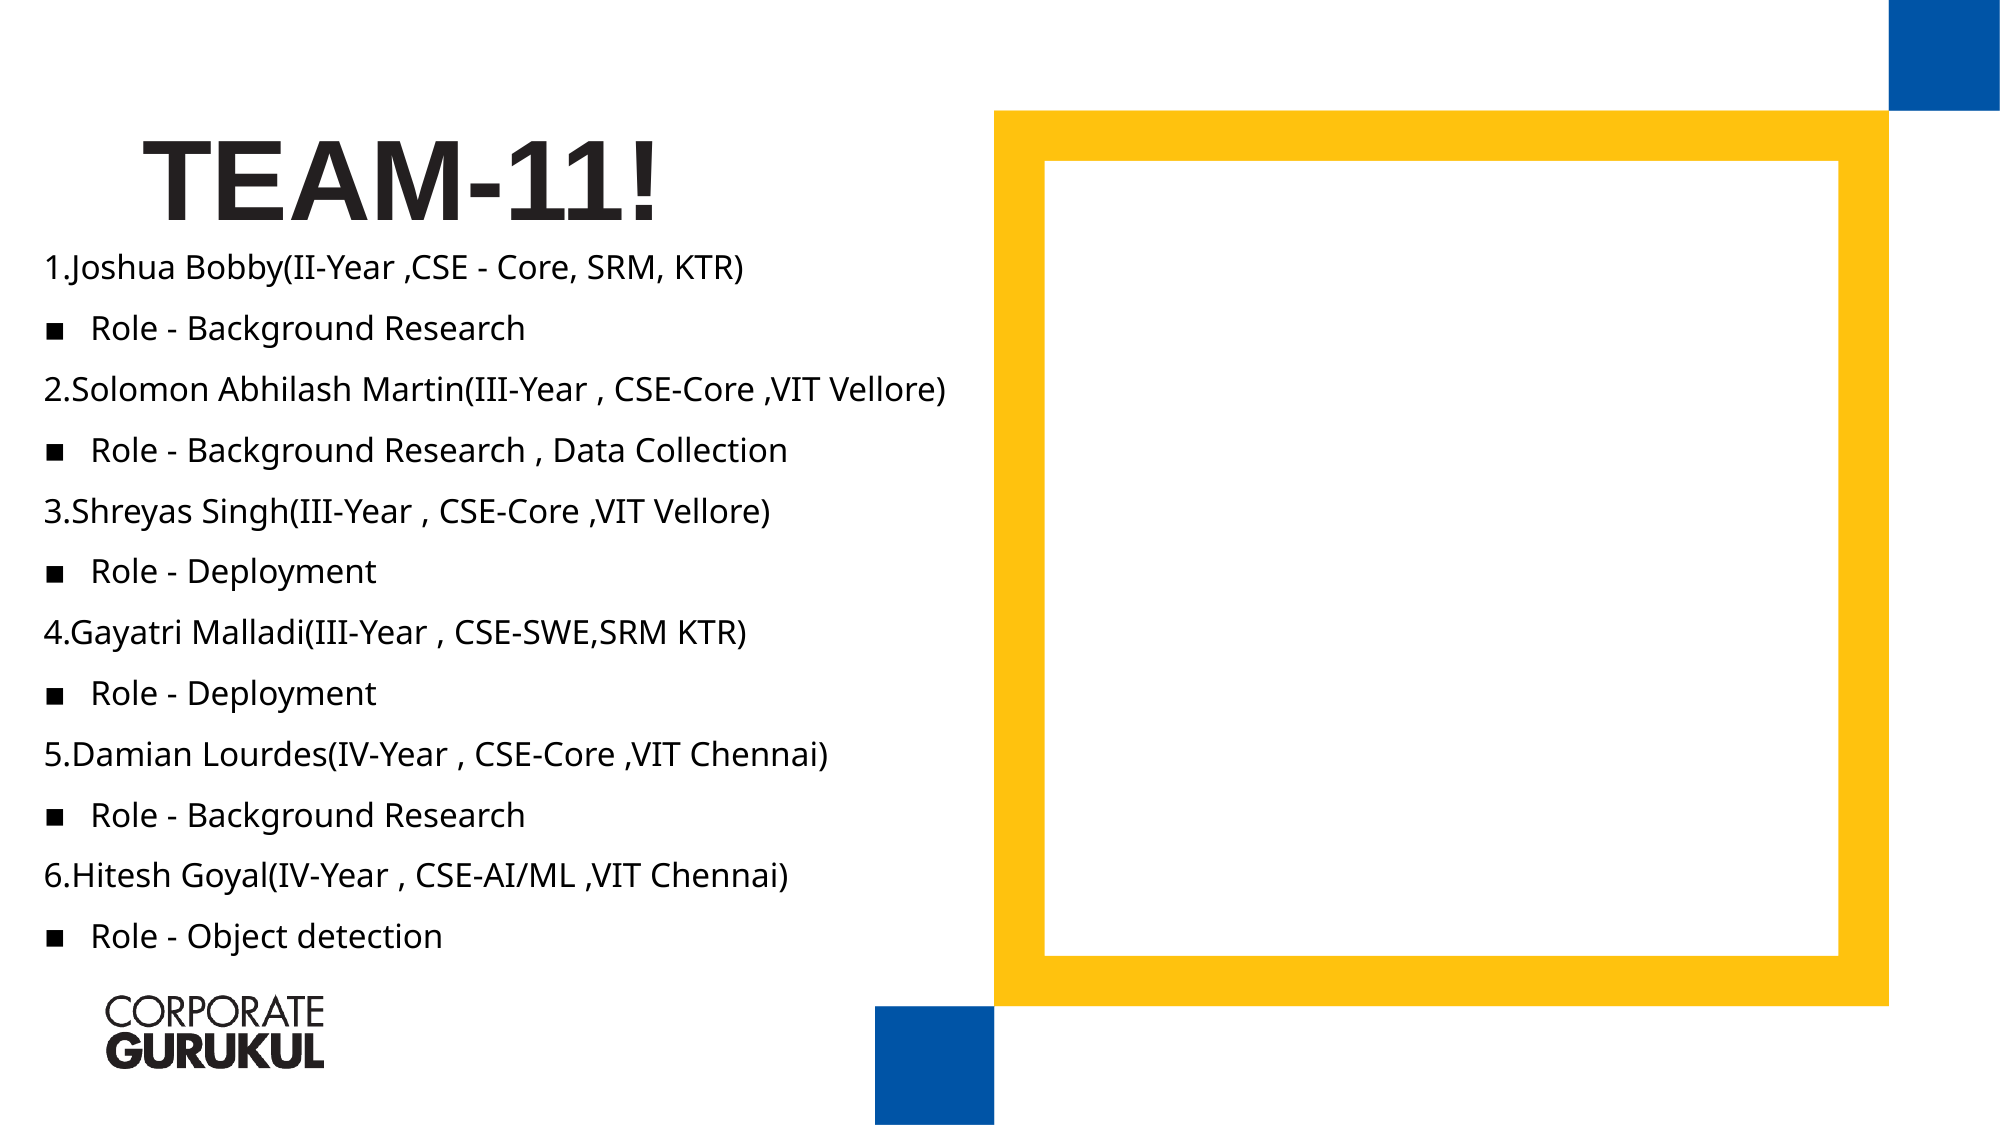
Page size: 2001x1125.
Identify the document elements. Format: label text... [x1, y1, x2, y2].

list 1.Joshua Bobby(II-Year ,CSE - Core, SRM, KTR) Role - Background Research 2.Solomon Abhilash Martin(III-Year , CSE-Core ,VIT Vellore) Role - Background Research , Data Collection 3.Shreyas Singh(III-Year , CSE-Core ,VIT Vellore) Role - Deployment 4.Gayatri Malladi(III-Year , CSE-SWE,SRM KTR) Role - Deployment 5.Damian Lourdes(IV-Year , CSE-Core ,VIT Chennai) Role - Background Research 6.Hitesh Goyal(IV-Year , CSE-AI/ML ,VIT Chennai) Role - Object detection [28, 239, 1009, 992]
picture [875, 0, 2000, 1125]
list TEAM-11! [0, 114, 858, 257]
picture [105, 994, 324, 1069]
